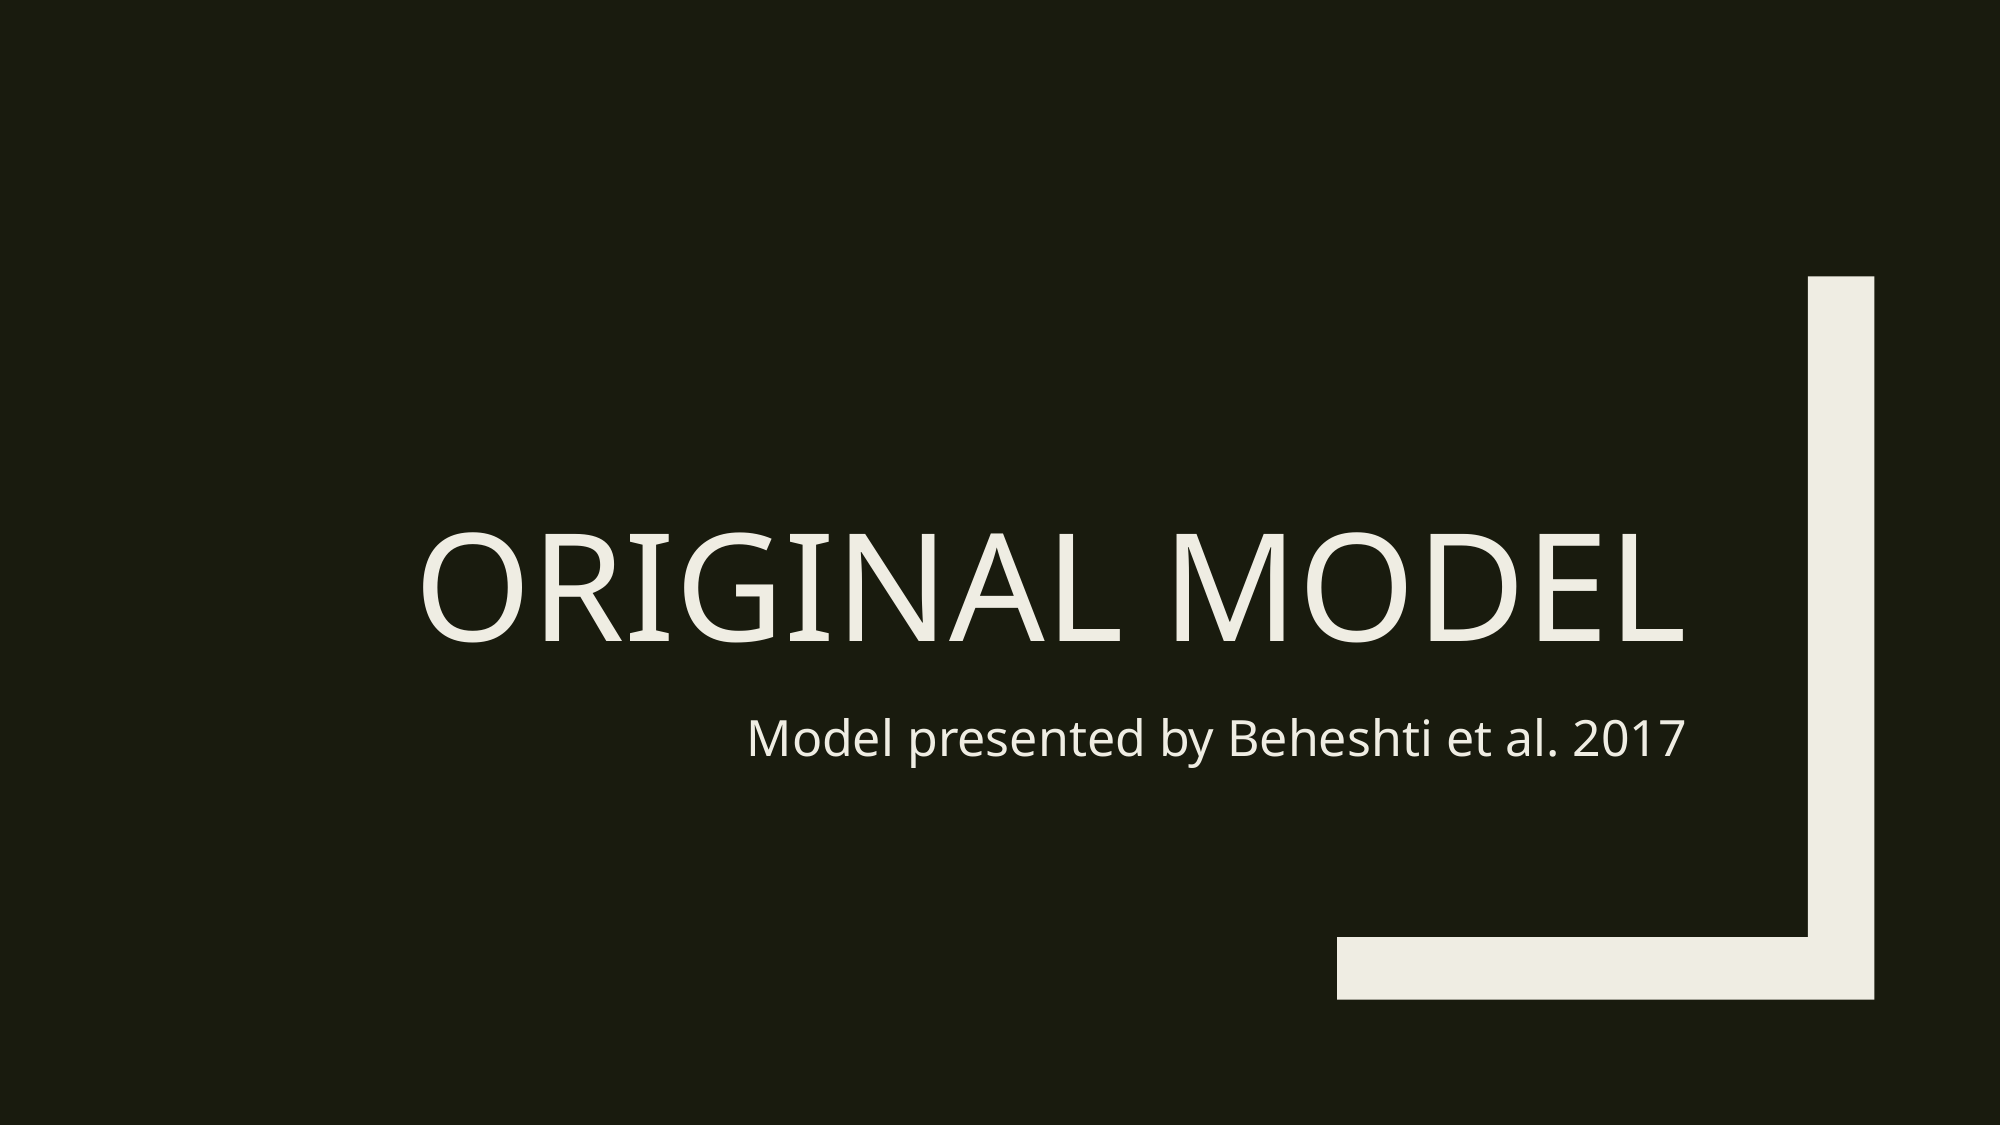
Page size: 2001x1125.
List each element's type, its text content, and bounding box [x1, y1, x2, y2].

title Original Model [125, 213, 1703, 682]
list Model presented by Beheshti et al. 2017 [125, 691, 1703, 880]
